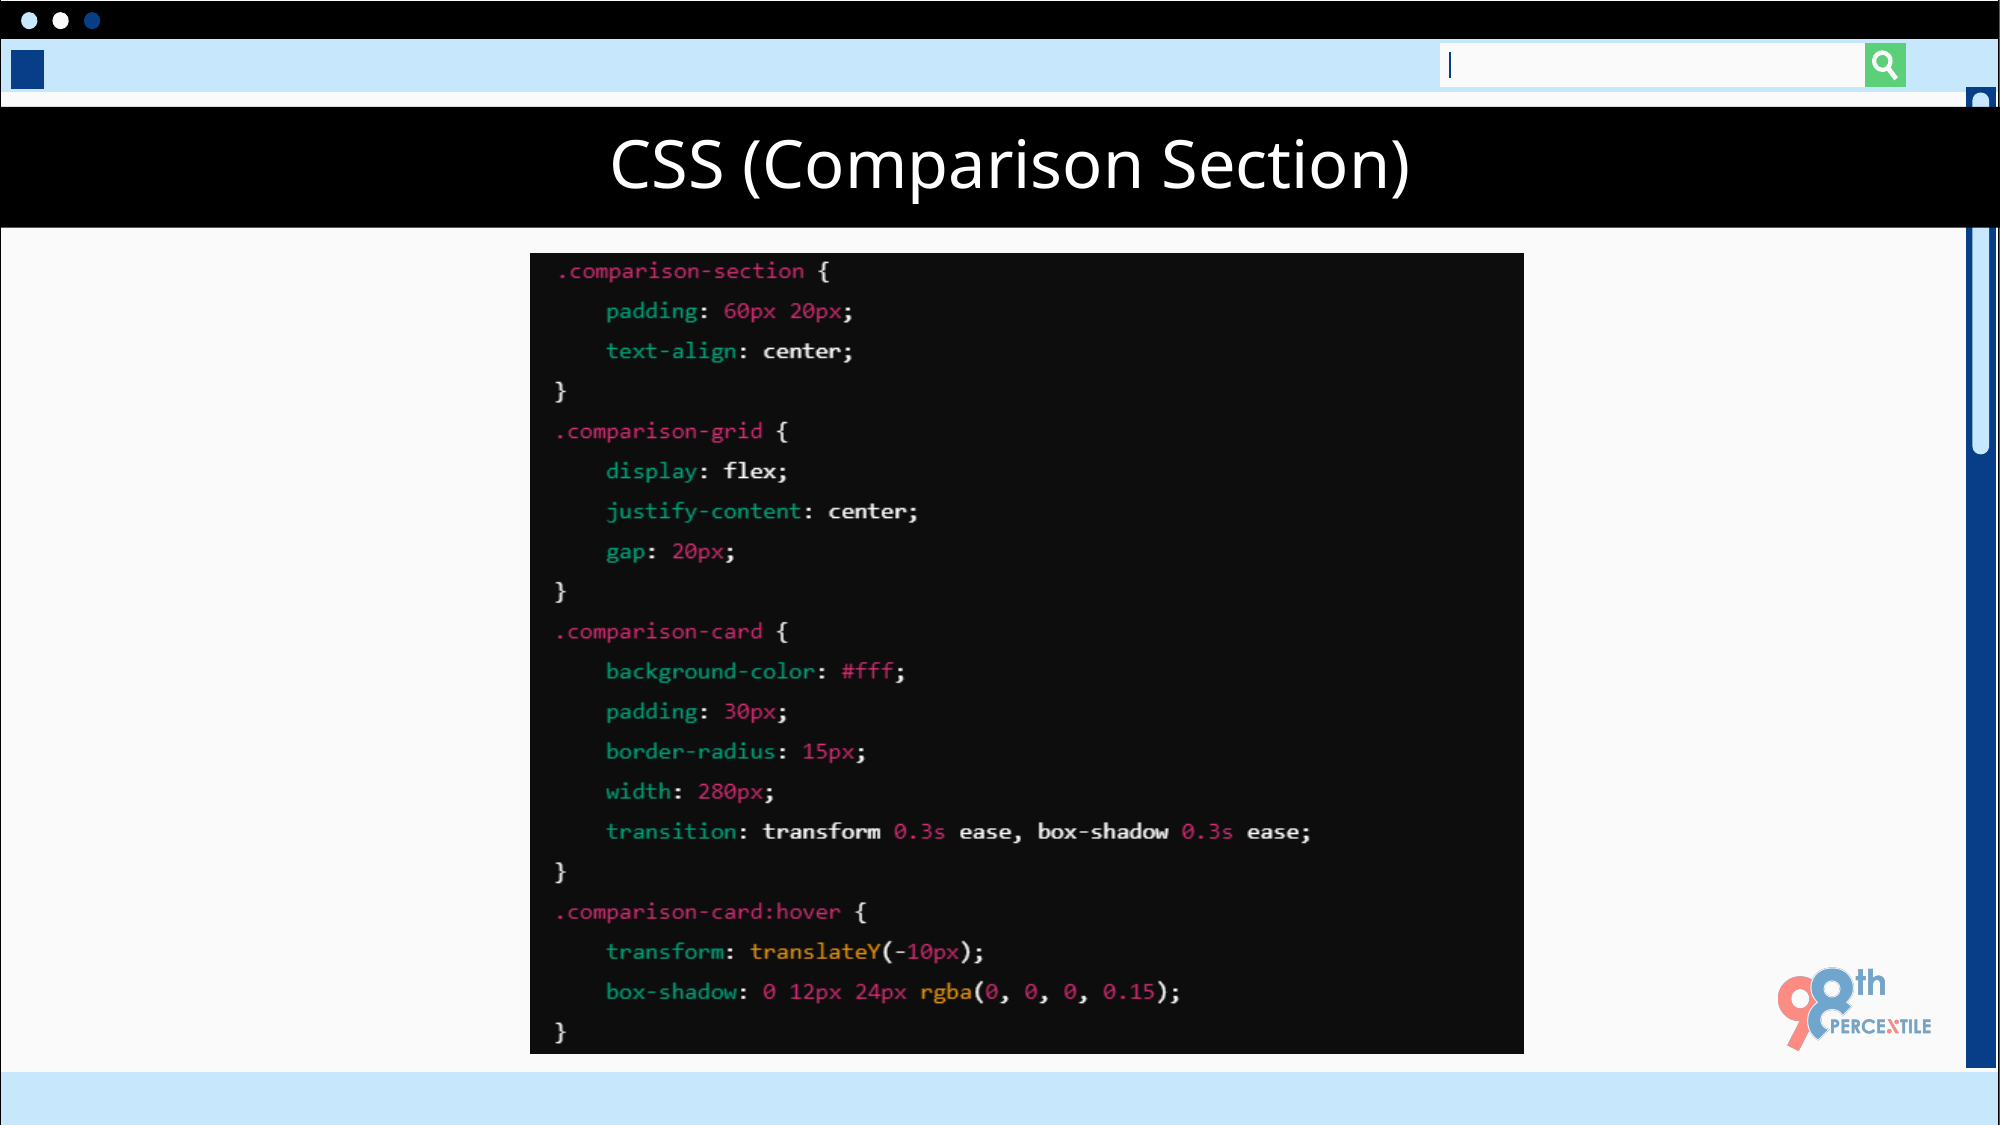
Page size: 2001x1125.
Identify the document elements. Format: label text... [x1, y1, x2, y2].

picture [1775, 966, 1933, 1054]
picture [530, 253, 1525, 1054]
text_box [0, 105, 2000, 230]
title CSS (Comparison Section) [91, 105, 1931, 228]
